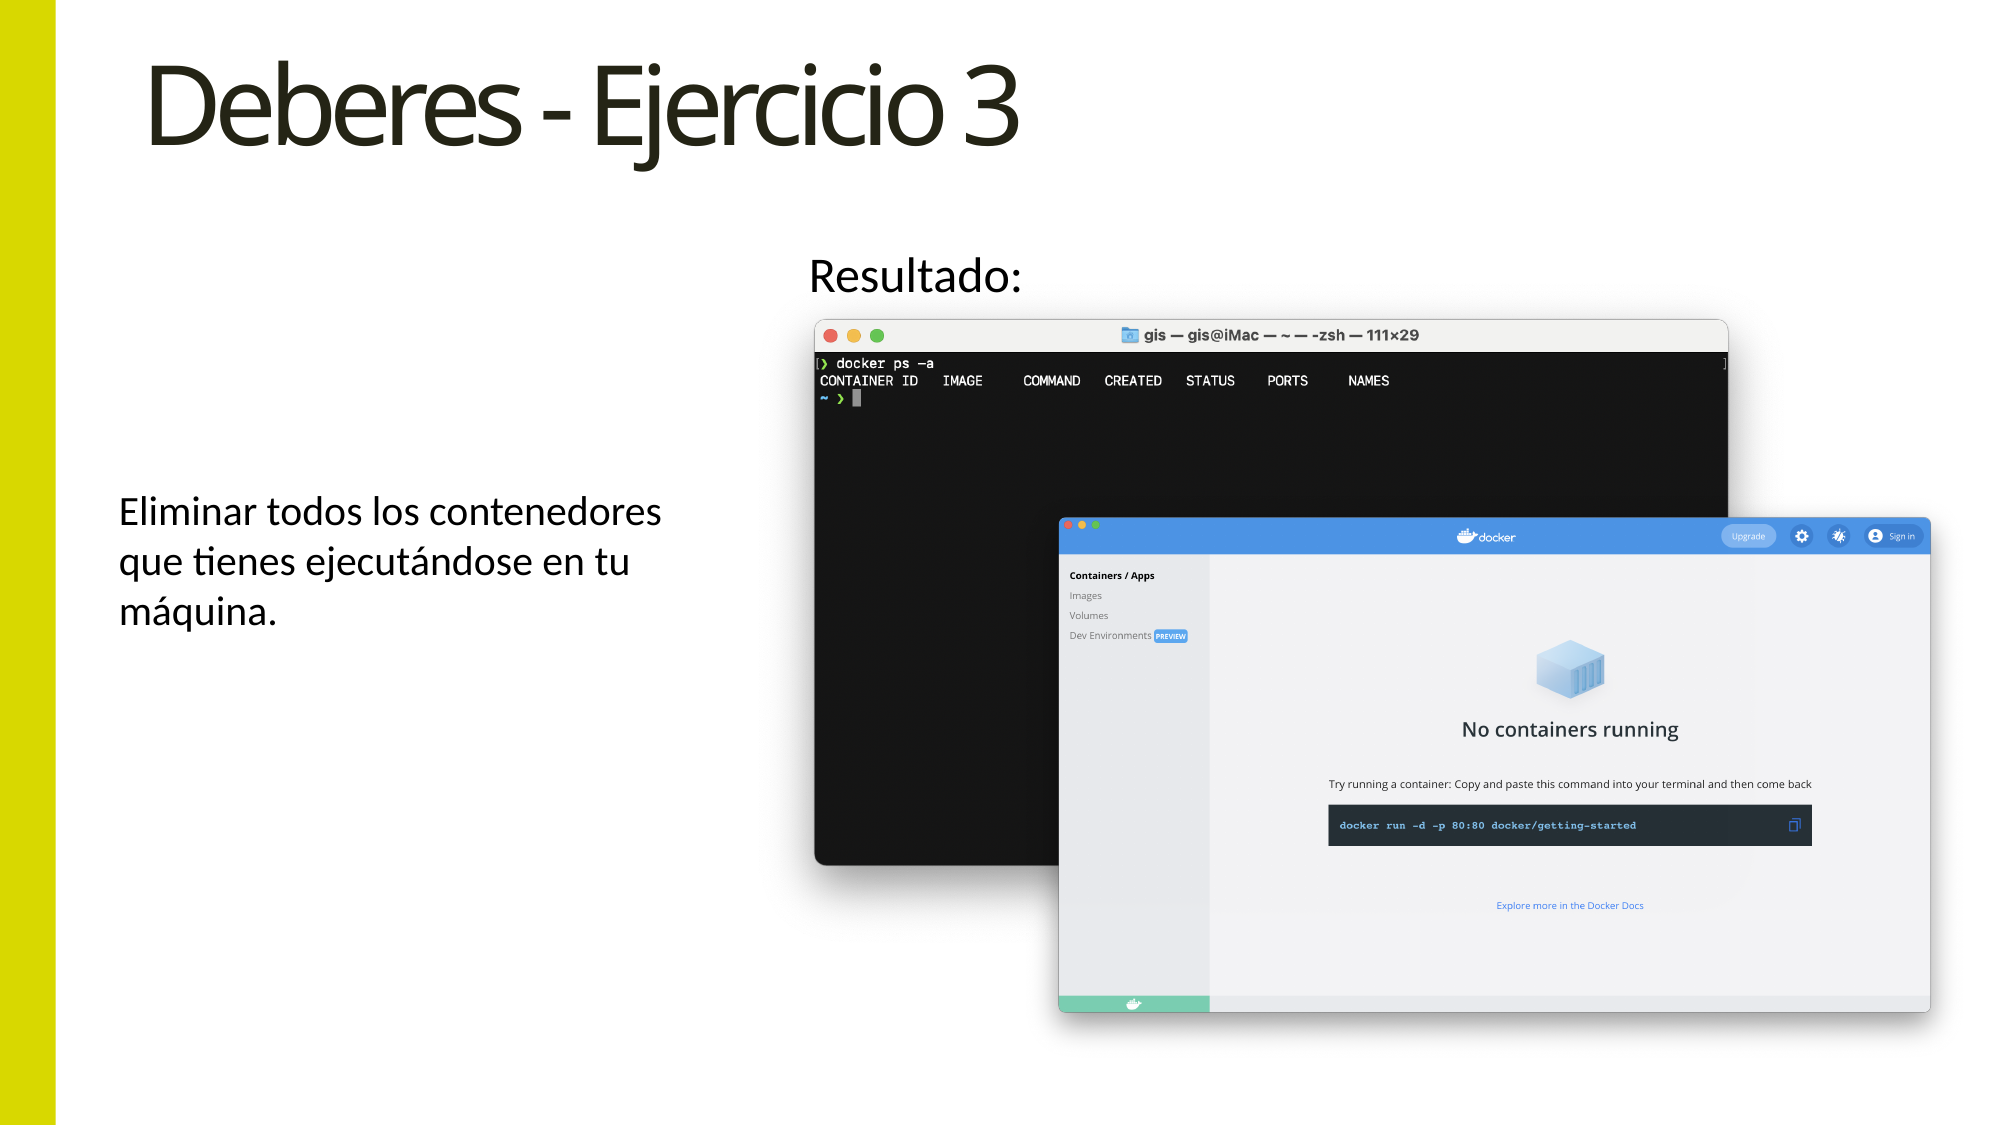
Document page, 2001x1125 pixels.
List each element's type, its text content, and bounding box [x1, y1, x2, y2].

text_box Resultado: [793, 234, 1039, 274]
picture [748, 274, 1969, 1063]
text_box [0, 0, 56, 1125]
text_box Eliminar todos los contenedores que tienes ejecutándose en tu máquina. [104, 476, 716, 642]
title Deberes - Ejercicio 3 [141, 0, 1946, 177]
